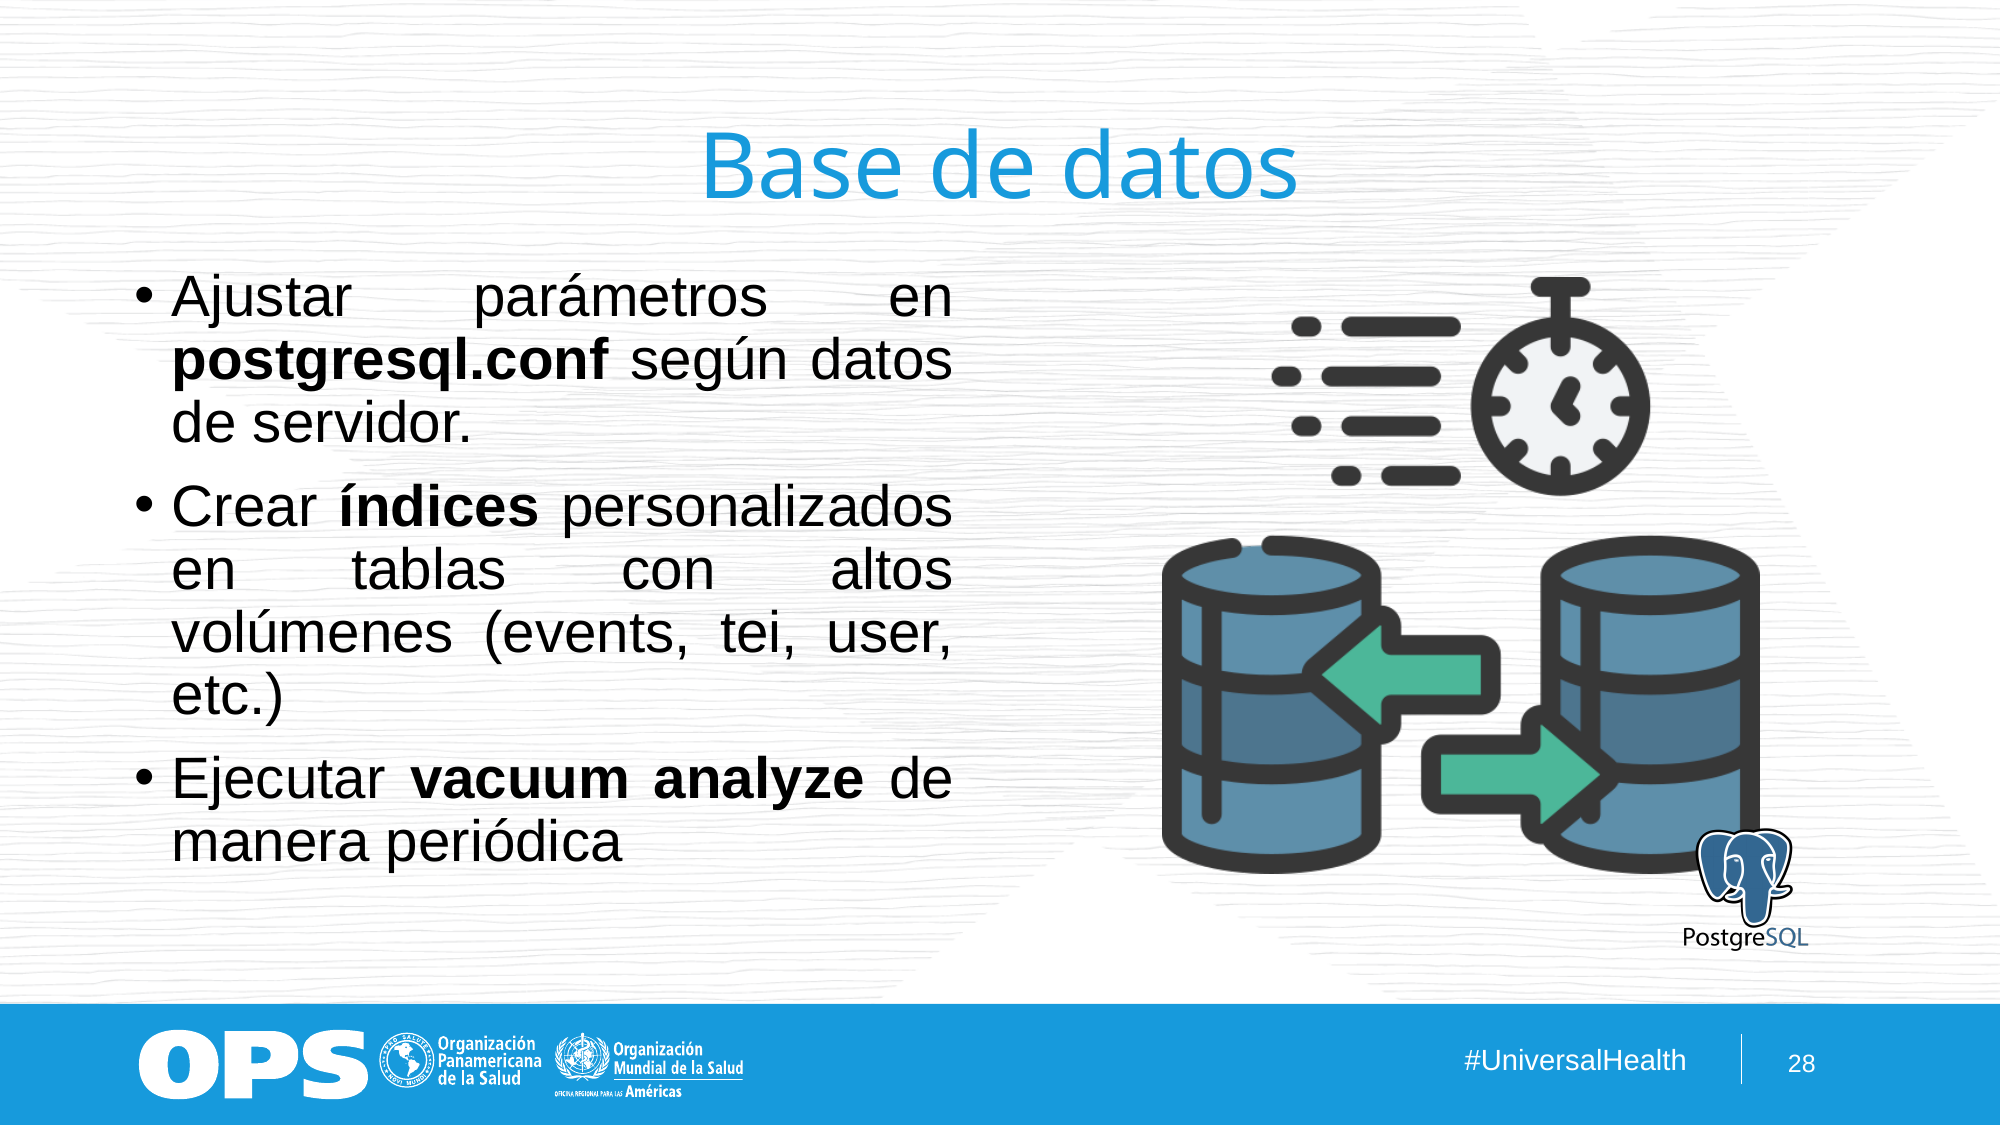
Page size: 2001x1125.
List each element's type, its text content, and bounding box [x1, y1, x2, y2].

title Base de datos [137, 59, 1863, 278]
picture [1162, 277, 1811, 954]
slide_number 28 [1741, 1032, 1863, 1093]
list Ajustar parámetros en postgresql.conf según datos de servidor. Crear índices personalizados en tablas con altos volúmenes (events, tei, user, etc.) Ejecutar vacuum analyze de manera periódica [119, 258, 970, 933]
